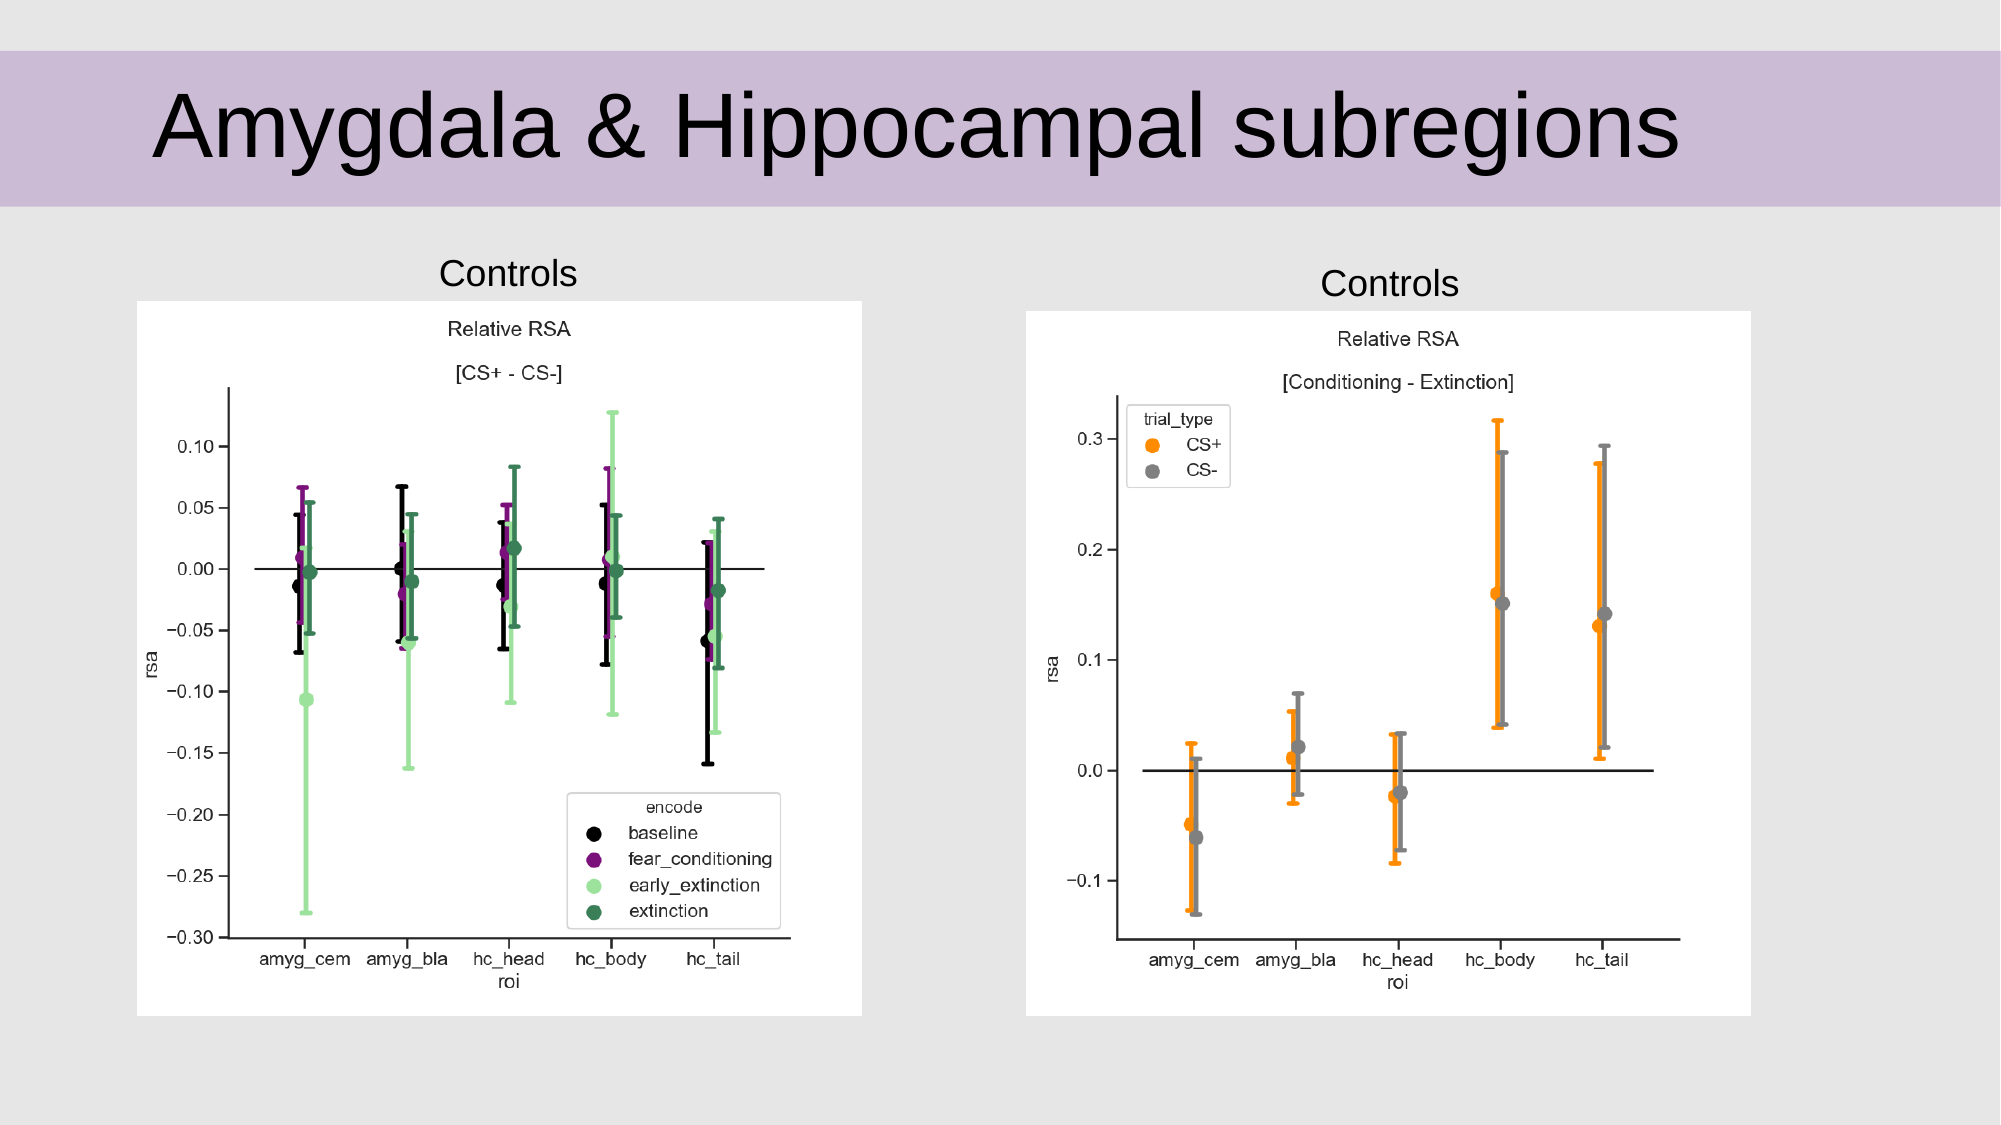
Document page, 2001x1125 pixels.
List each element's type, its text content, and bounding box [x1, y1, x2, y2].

text_box Controls [1305, 251, 1475, 311]
text_box Controls [424, 241, 593, 301]
title Amygdala & Hippocampal subregions [137, 19, 1863, 237]
picture [1026, 311, 1751, 1016]
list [137, 301, 862, 1016]
